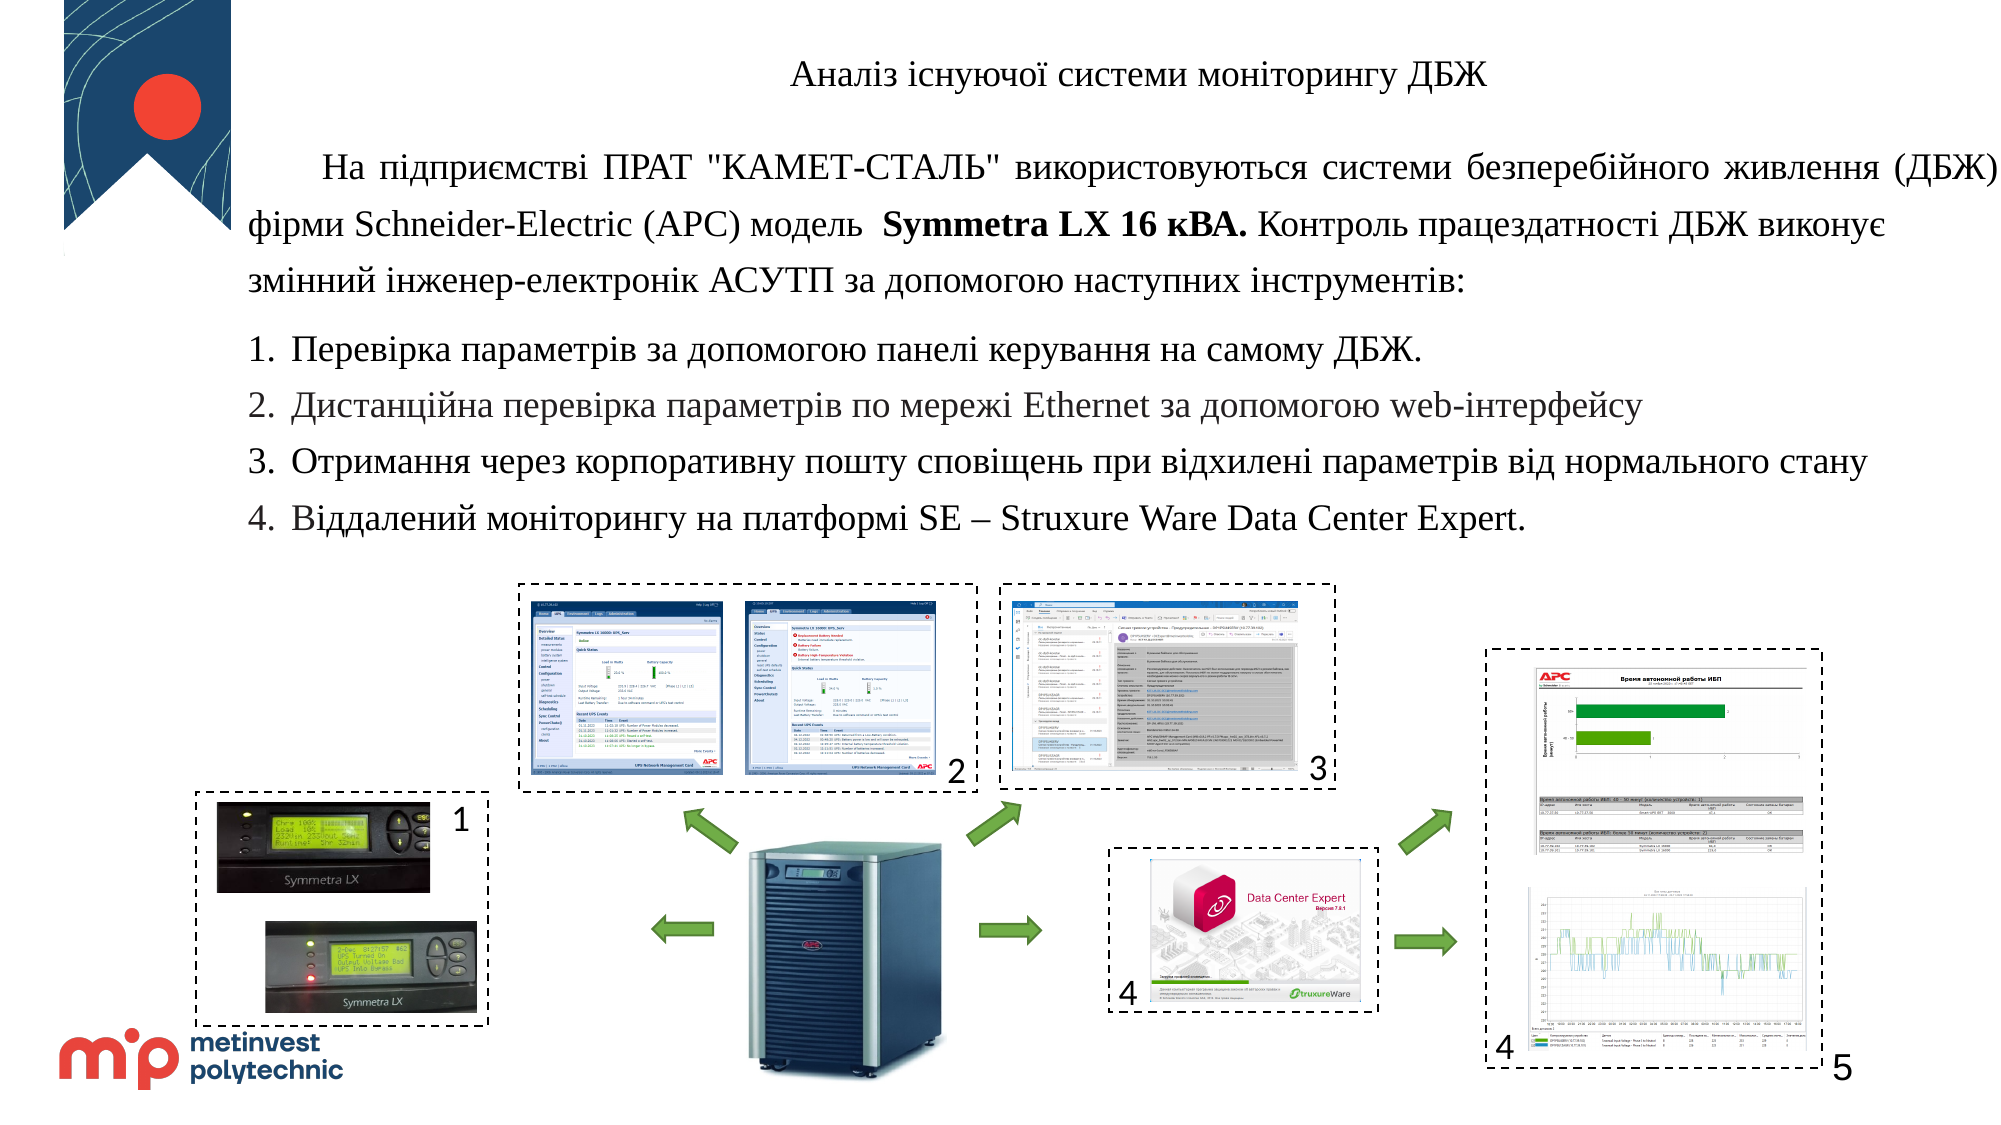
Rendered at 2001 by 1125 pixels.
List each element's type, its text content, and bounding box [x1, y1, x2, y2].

text_box [979, 915, 1043, 946]
text_box [1394, 926, 1458, 957]
picture [63, 0, 207, 230]
text_box [1397, 808, 1453, 856]
picture [265, 921, 477, 1013]
text_box [999, 583, 1336, 790]
text_box 4 [1480, 1014, 1522, 1075]
text_box [650, 913, 715, 945]
picture [1150, 859, 1361, 1002]
text_box 1 [436, 786, 478, 847]
picture [1012, 601, 1298, 771]
picture [1528, 887, 1807, 1051]
text_box 4 [1103, 960, 1146, 1020]
text_box Аналіз існуючої системи моніторингу ДБЖ На підприємстві ПРАТ "КАМЕТ-СТАЛЬ" використовуються системи безперебійного живлення (ДБЖ) фірми Schneider-Electric (APC) модель Symmetra LX 16 кВА. Контроль працездатності ДБЖ виконує змінний інженер-електронік АСУТП за допомогою наступних інструментів: Перевірка параметрів за допомогою панелі керування на самому ДБЖ. Дистанційна перевірка параметрів по мережі Ethernet за допомогою web-інтерфейсу Отримання через корпоративну пошту сповіщень при відхилені параметрів від нормального стану Віддалений моніторингу на платформі SE – Struxure Ware Data Center Expert. [188, 30, 2000, 545]
picture [745, 601, 936, 775]
picture [734, 830, 947, 1084]
text_box [965, 800, 1022, 847]
text_box [1108, 847, 1379, 1013]
text_box [683, 808, 734, 855]
text_box [1485, 648, 1823, 1069]
picture [63, 231, 67, 256]
picture [531, 601, 723, 775]
text_box 2 [932, 738, 974, 799]
picture [1533, 667, 1807, 855]
text_box 3 [1293, 735, 1336, 796]
text_box [518, 583, 978, 793]
picture [59, 1028, 343, 1090]
picture [216, 802, 431, 893]
text_box [195, 791, 489, 1027]
